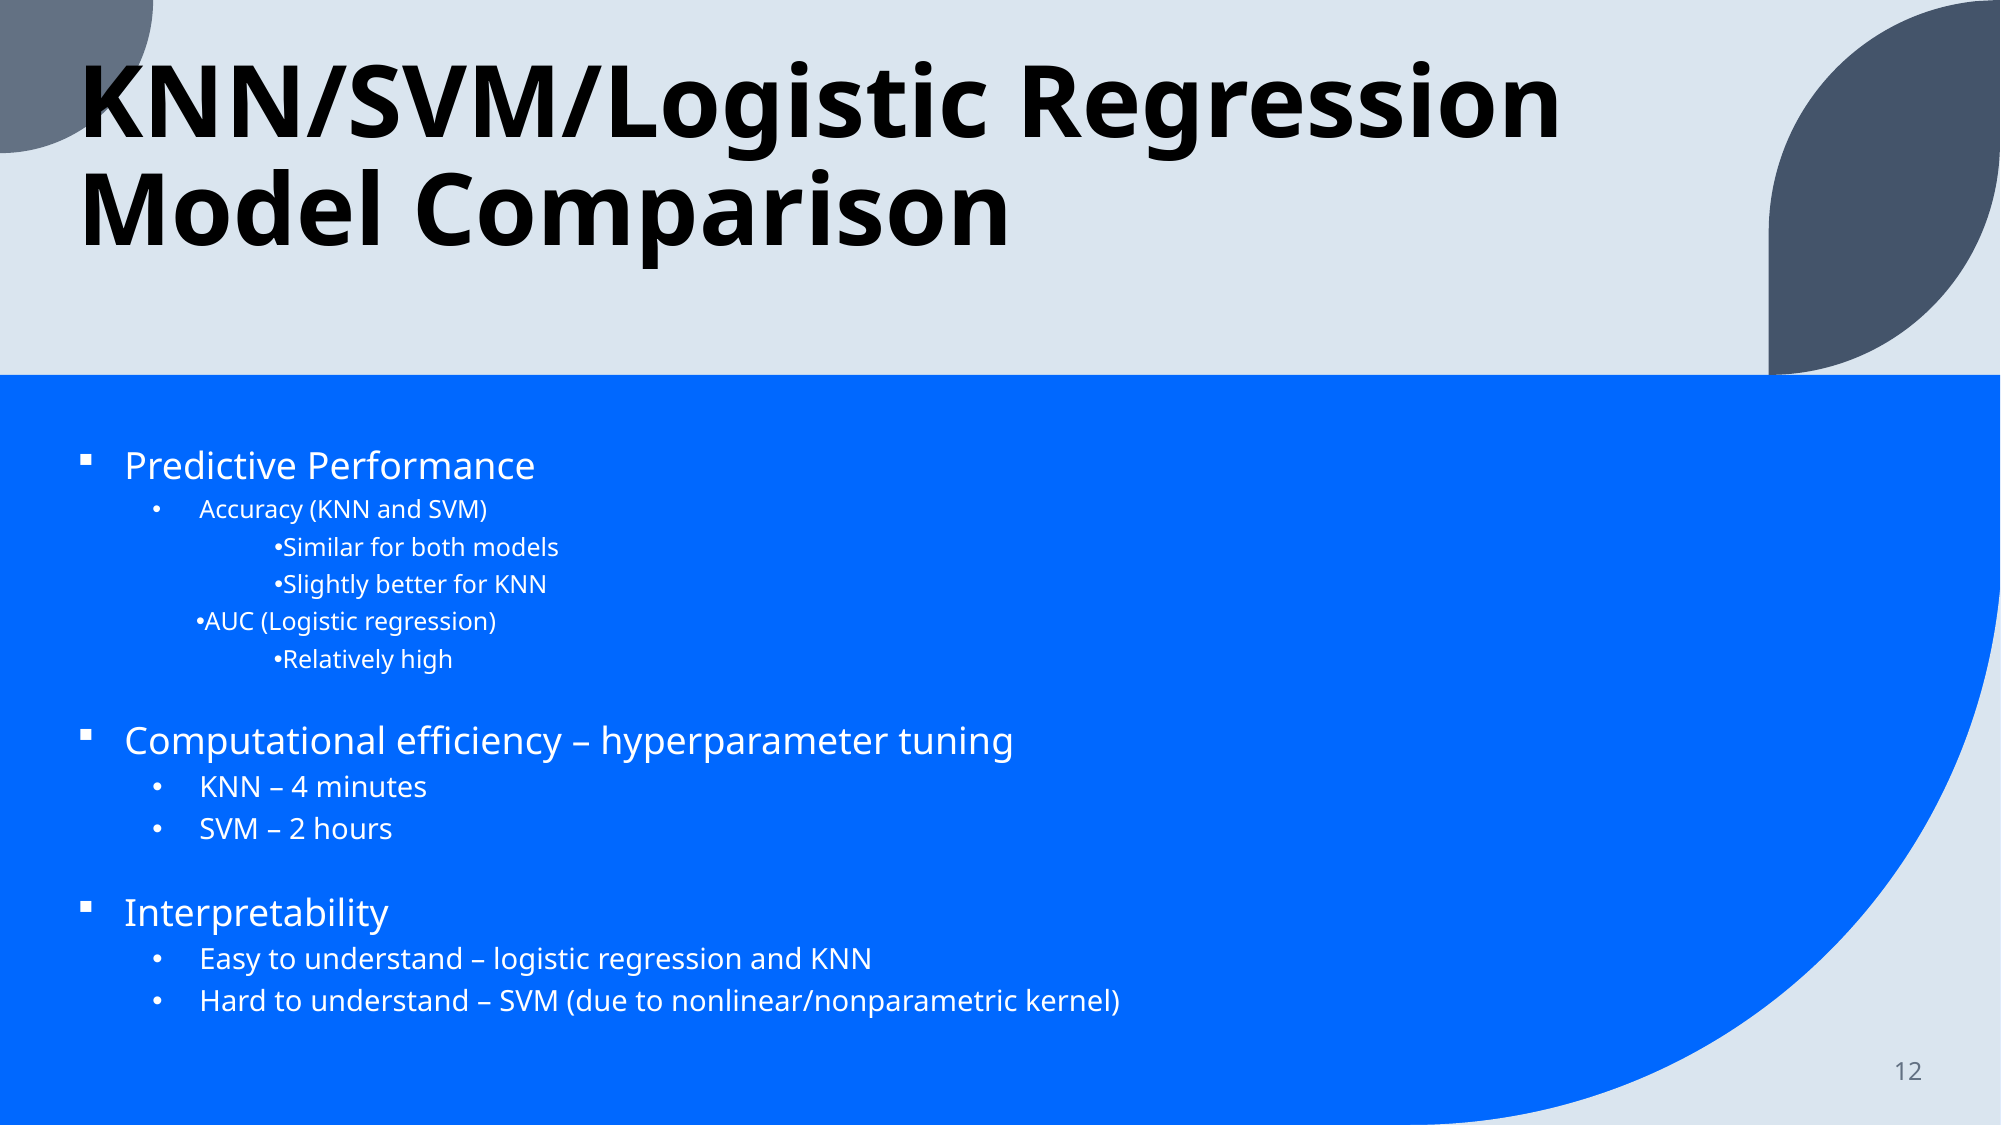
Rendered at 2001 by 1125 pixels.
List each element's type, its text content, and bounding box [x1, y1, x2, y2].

slide_number 12 [1674, 1042, 1938, 1103]
title KNN/SVM/Logistic Regression Model Comparison [62, 56, 1667, 275]
list Predictive Performance Accuracy (KNN and SVM) Similar for both models Slightly better for KNN AUC (Logistic regression) Relatively high Computational efficiency – hyperparameter tuning KNN – 4 minutes SVM – 2 hours Interpretability Easy to understand – logistic regression and KNN Hard to understand – SVM (due to nonlinear/nonparametric kernel) [62, 411, 1667, 976]
